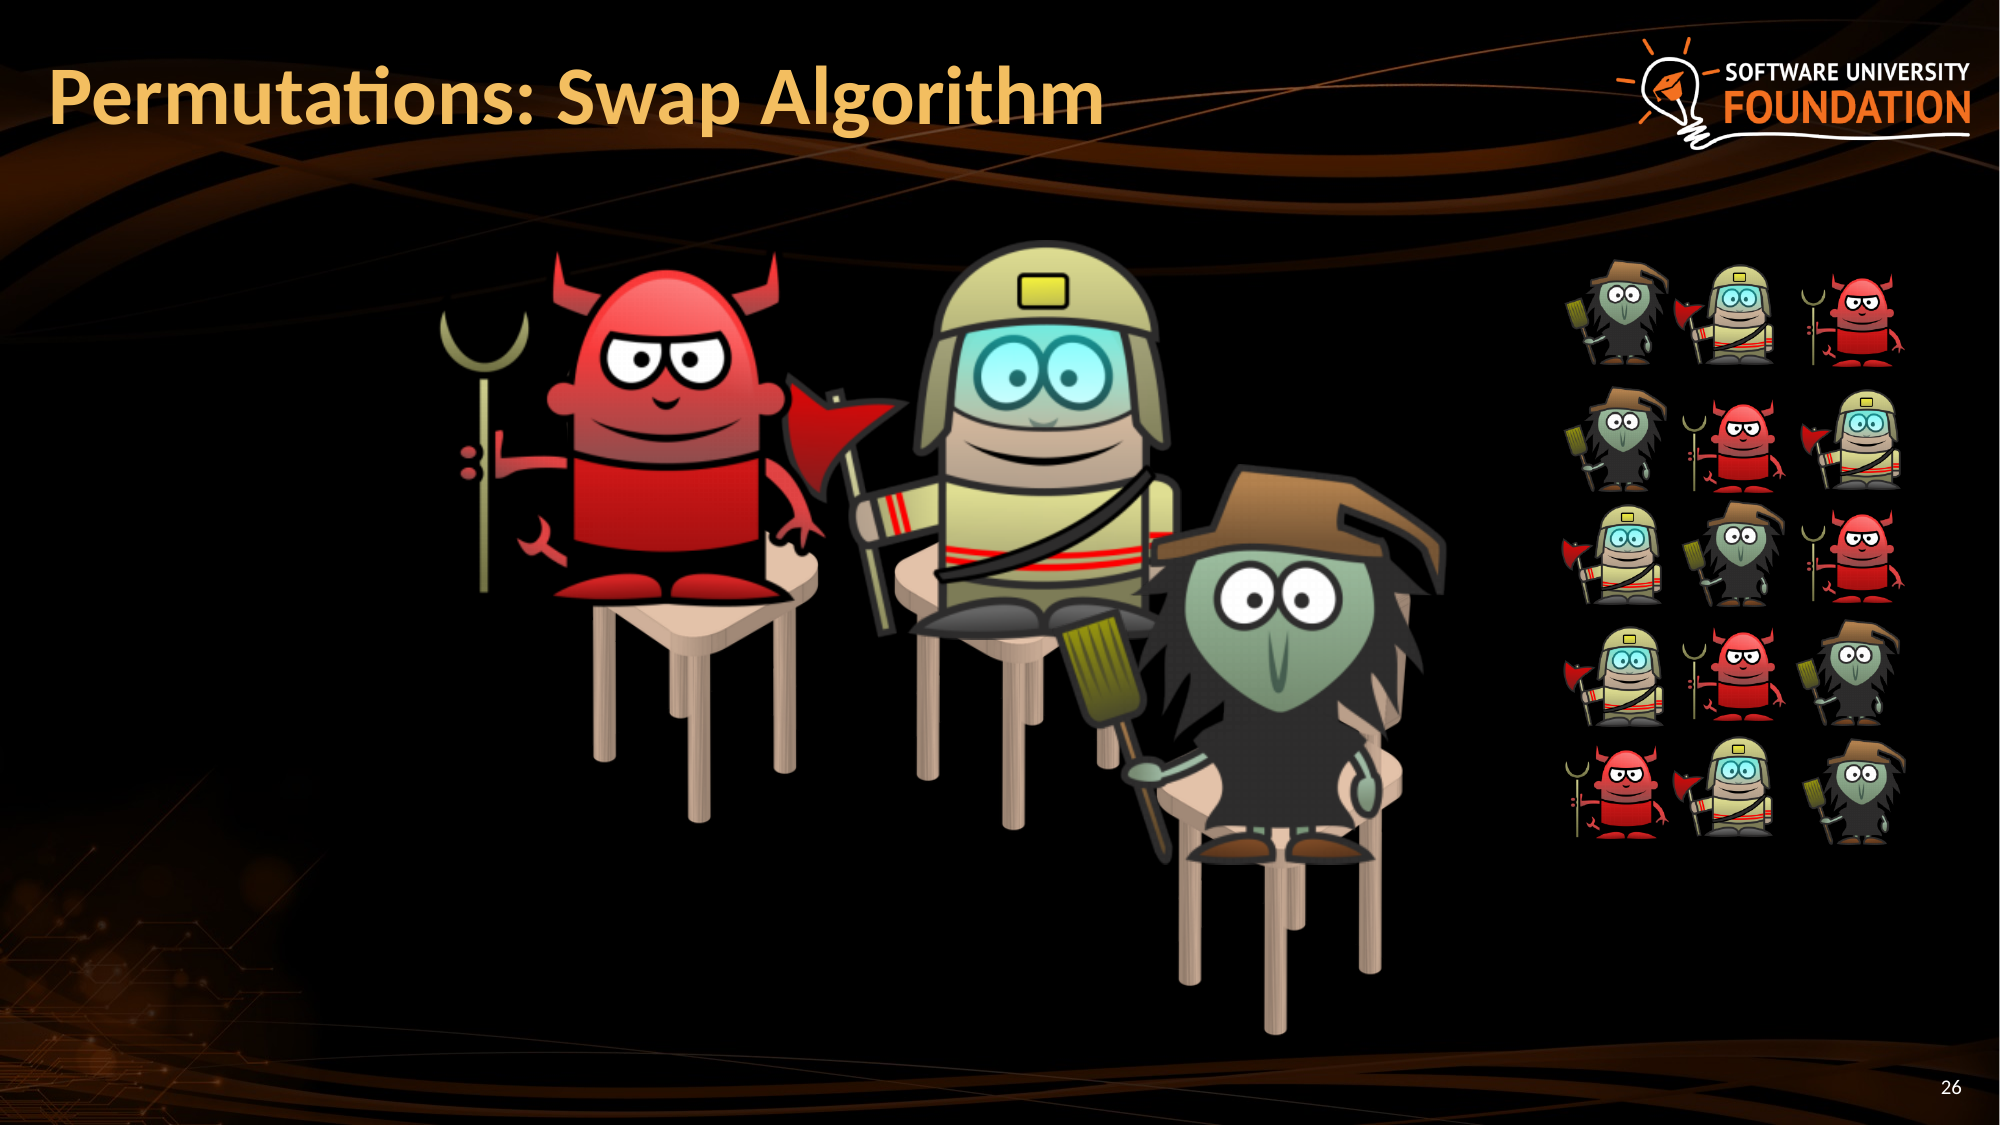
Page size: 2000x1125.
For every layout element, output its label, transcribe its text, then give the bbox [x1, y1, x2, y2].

slide_number 26 [1897, 1070, 1968, 1103]
picture [0, 0, 2000, 1125]
title Permutations: Swap Algorithm [30, 6, 1602, 189]
